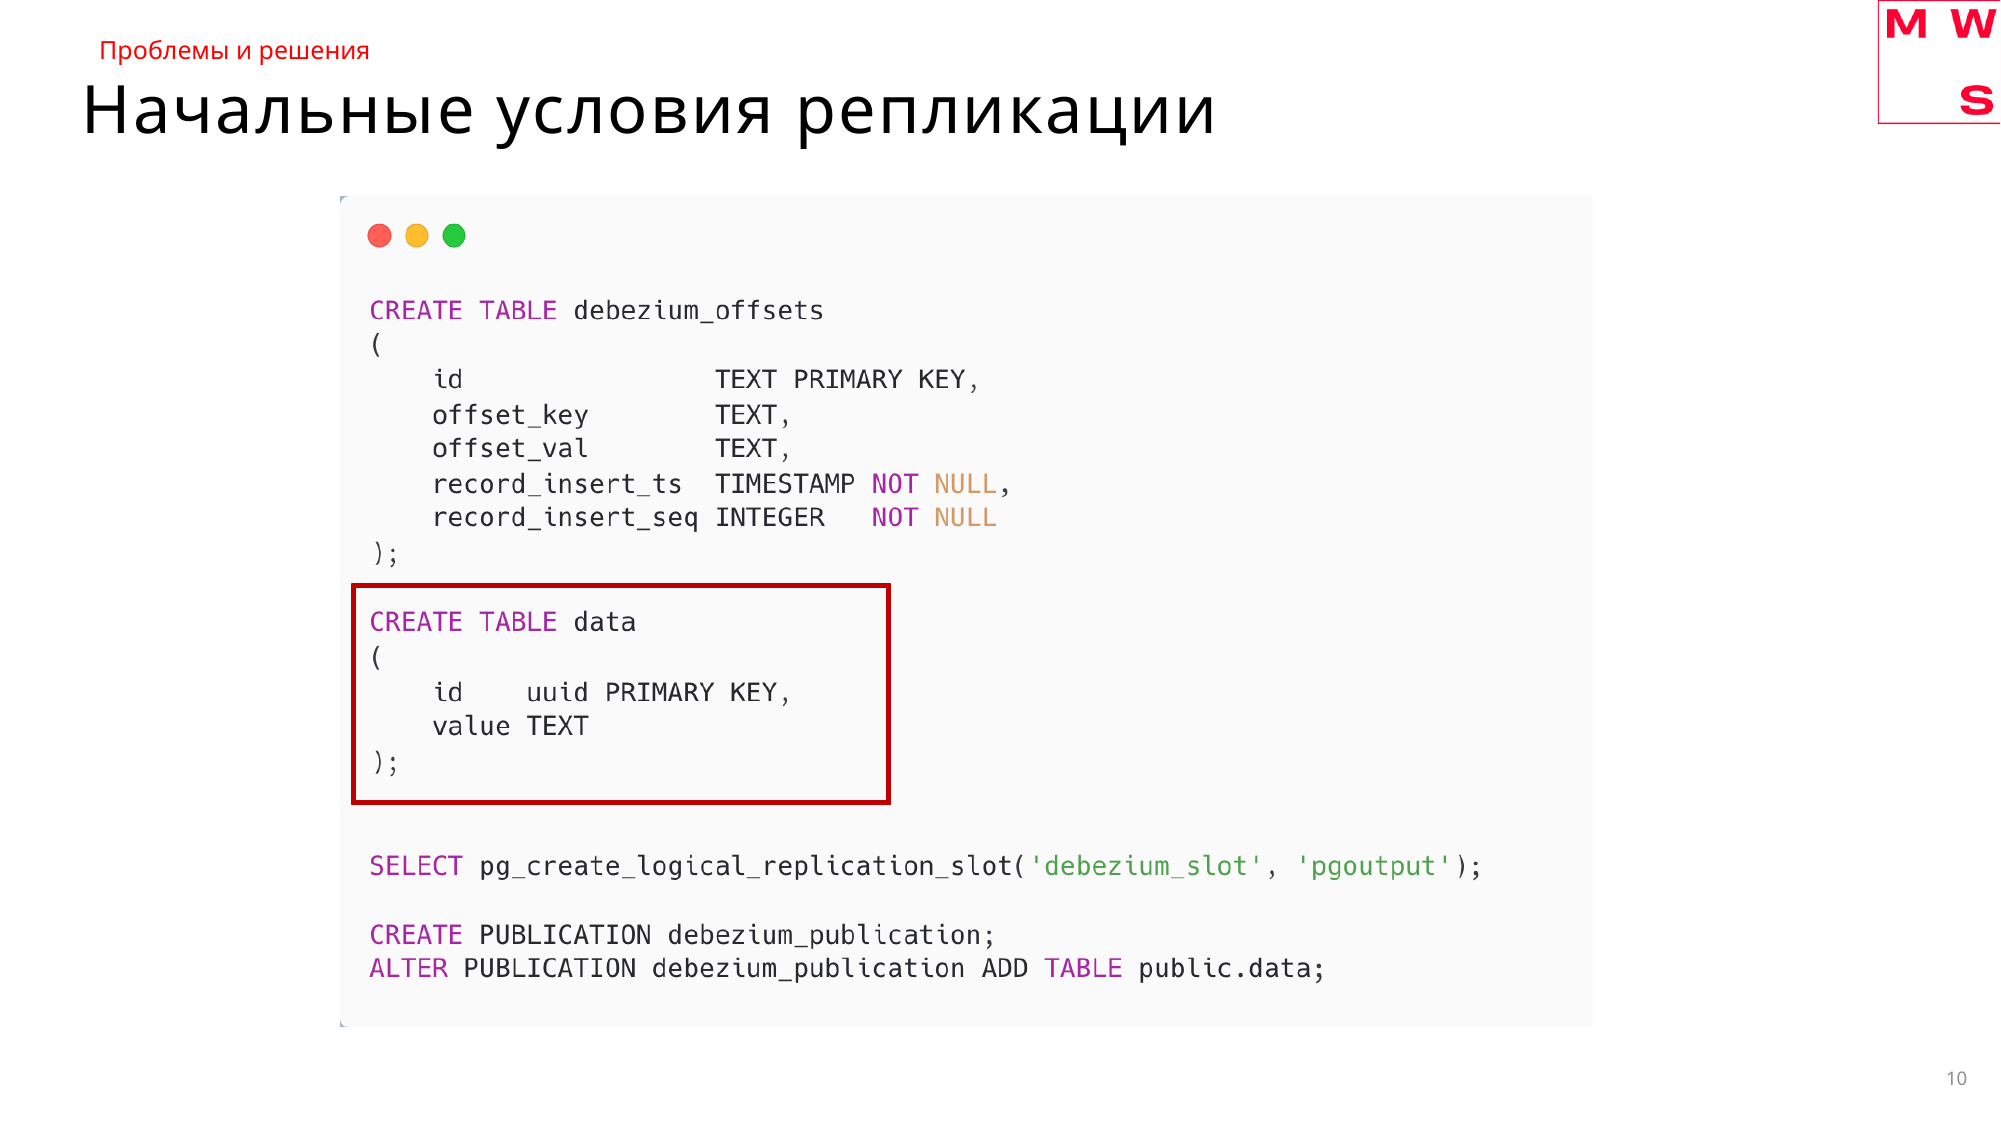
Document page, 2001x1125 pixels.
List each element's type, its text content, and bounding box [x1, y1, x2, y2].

picture [84, 180, 1917, 1042]
slide_number 10 [1882, 1067, 1968, 1097]
text_box Проблемы и решения [83, 26, 1849, 75]
picture [1876, 0, 2001, 125]
title Начальные условия репликации [81, 75, 1847, 135]
